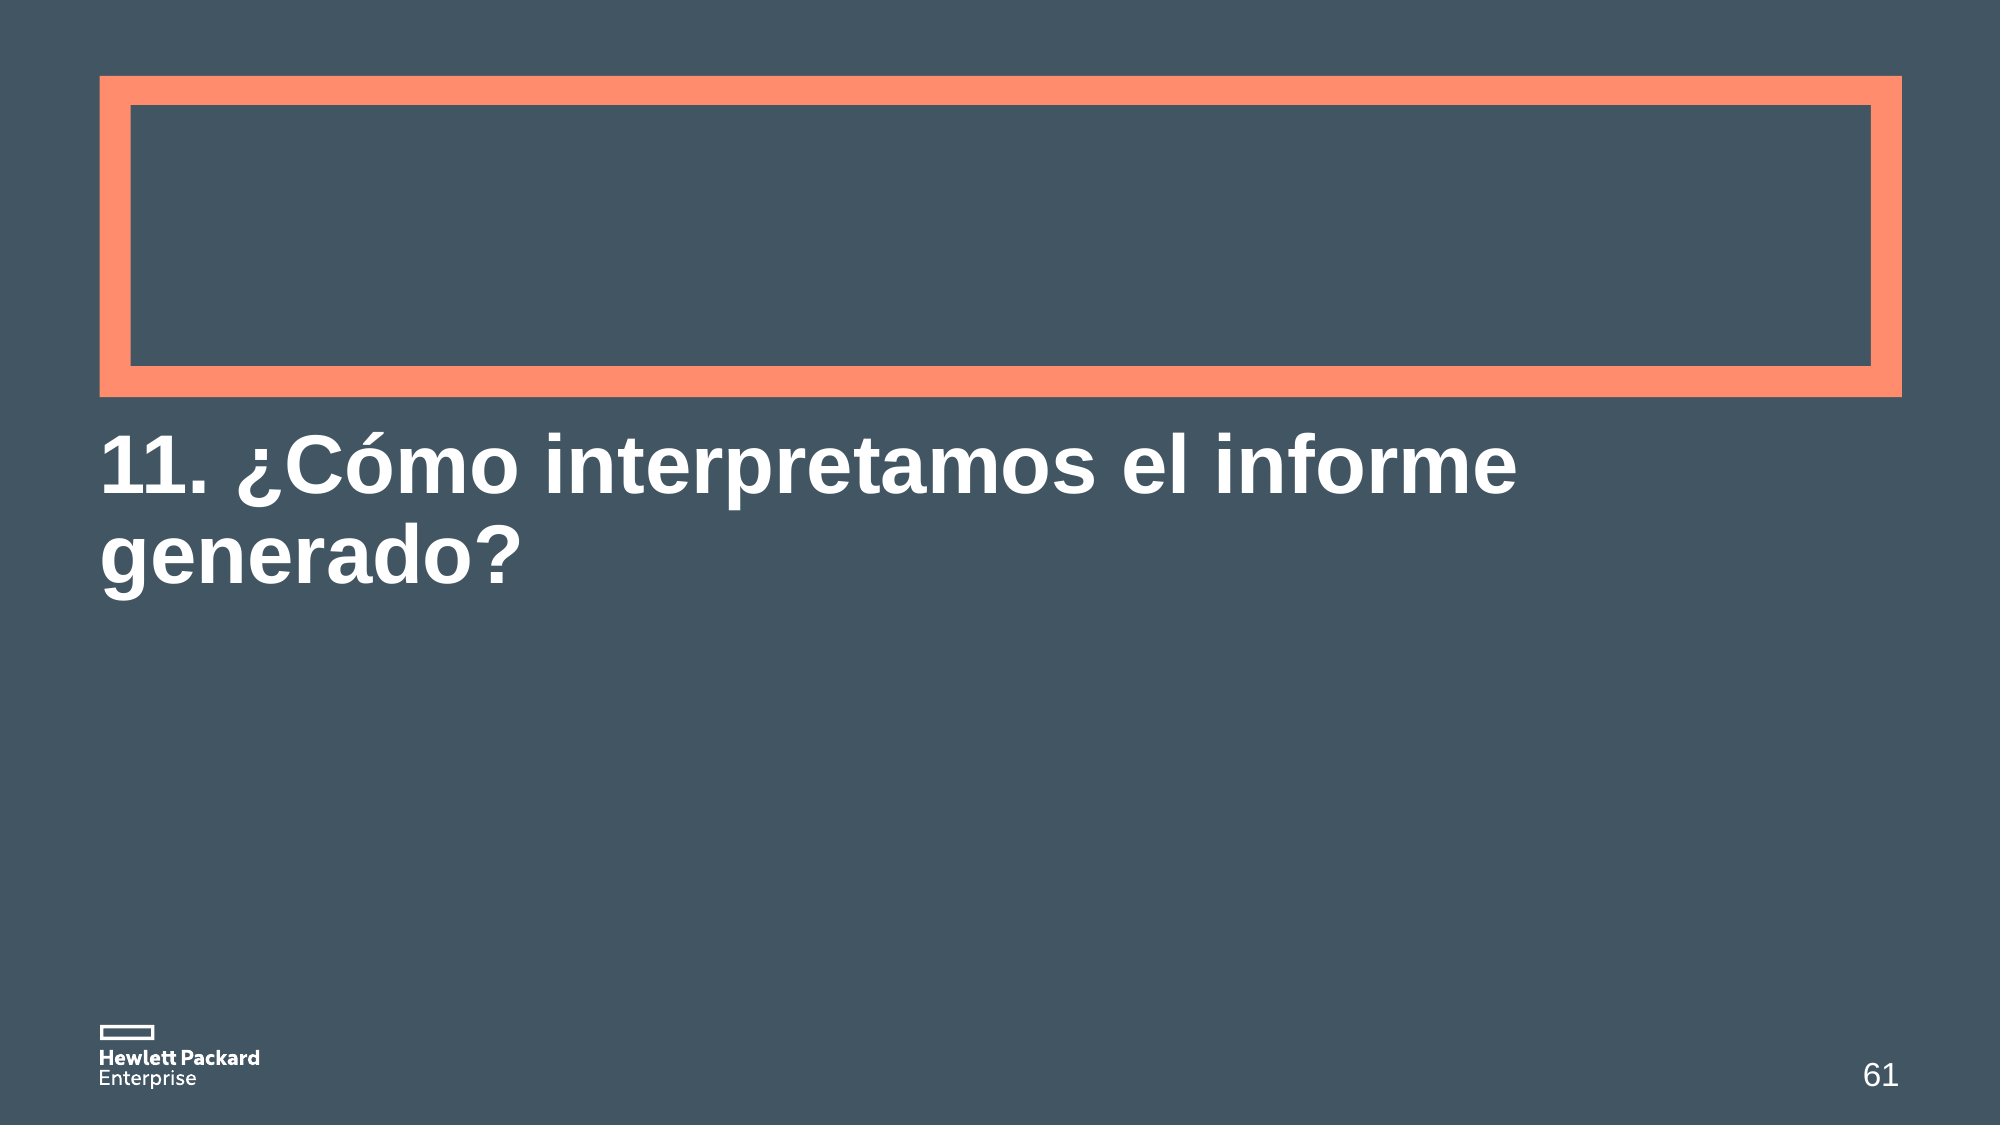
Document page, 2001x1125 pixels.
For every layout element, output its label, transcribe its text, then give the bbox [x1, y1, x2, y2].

slide_number 61 [1812, 1054, 1900, 1093]
title 11. ¿Cómo interpretamos el informe generado? [99, 421, 1792, 598]
